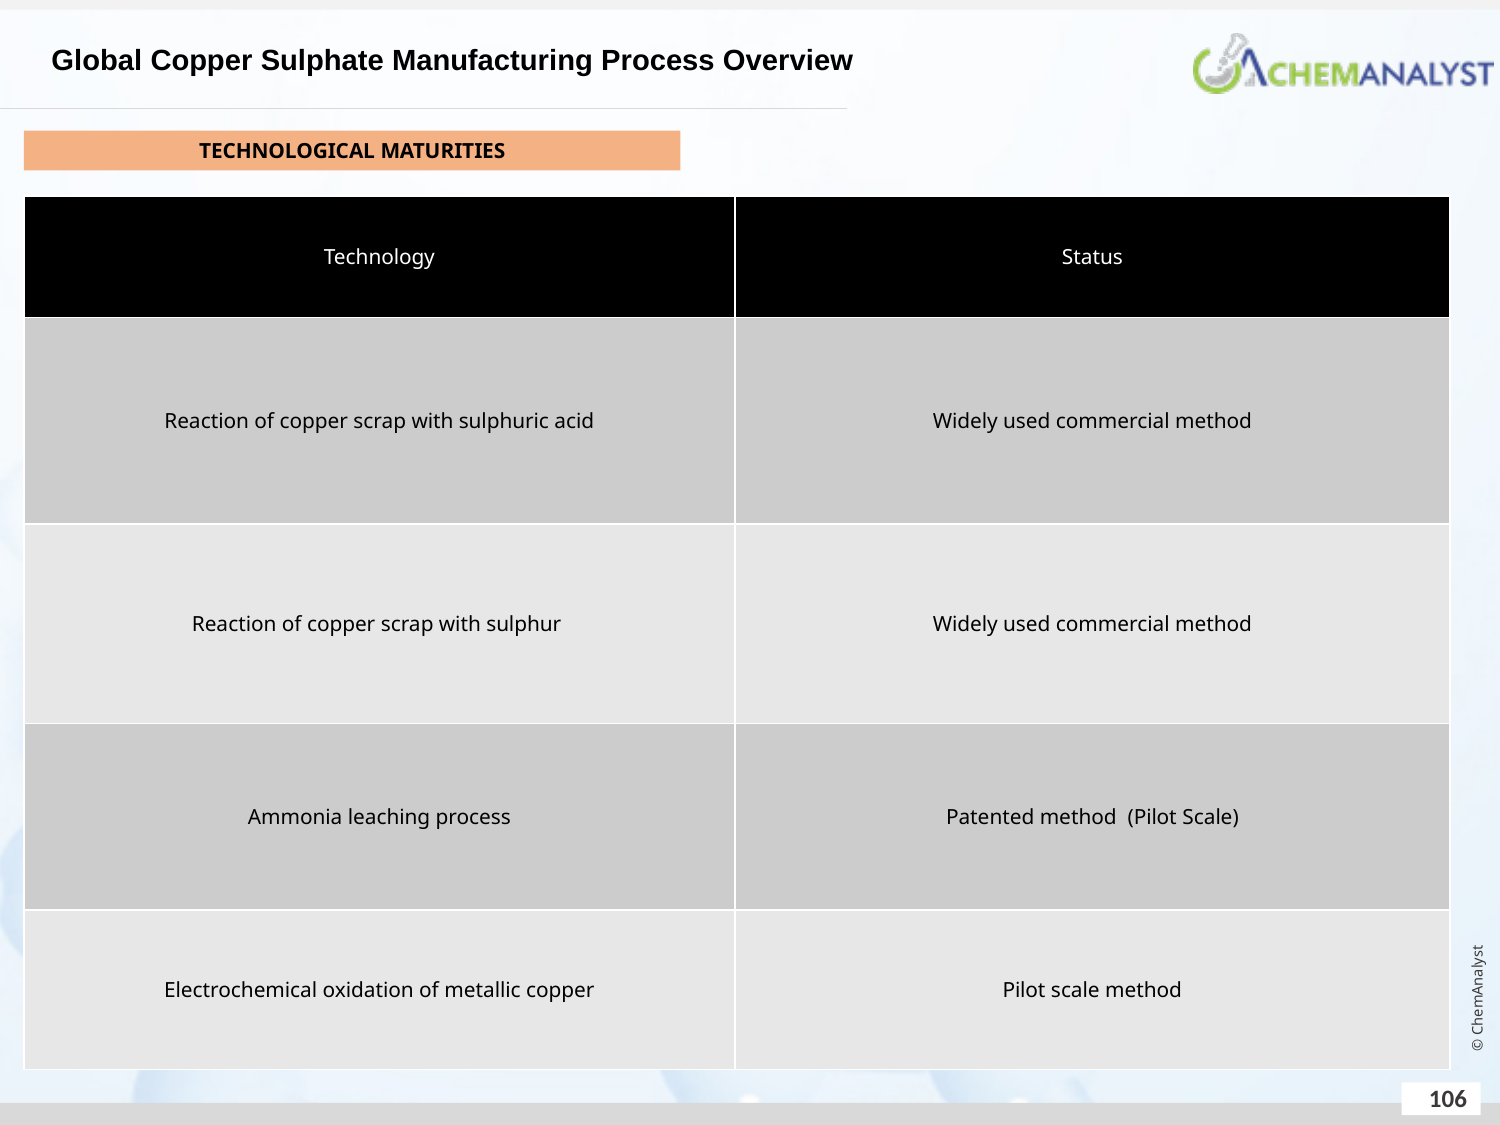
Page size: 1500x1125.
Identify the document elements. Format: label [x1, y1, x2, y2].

table_header [736, 197, 1449, 317]
table_cell [25, 525, 734, 723]
text_box [36, 33, 1368, 84]
table_cell [25, 318, 734, 523]
table_cell [25, 724, 734, 909]
text_box [23, 130, 681, 171]
table_cell [25, 911, 734, 1069]
table_cell [736, 318, 1449, 523]
picture [0, 10, 1500, 1102]
table_cell [736, 724, 1449, 909]
table_header [25, 197, 734, 317]
table_cell [736, 525, 1449, 723]
table_cell [736, 911, 1449, 1069]
